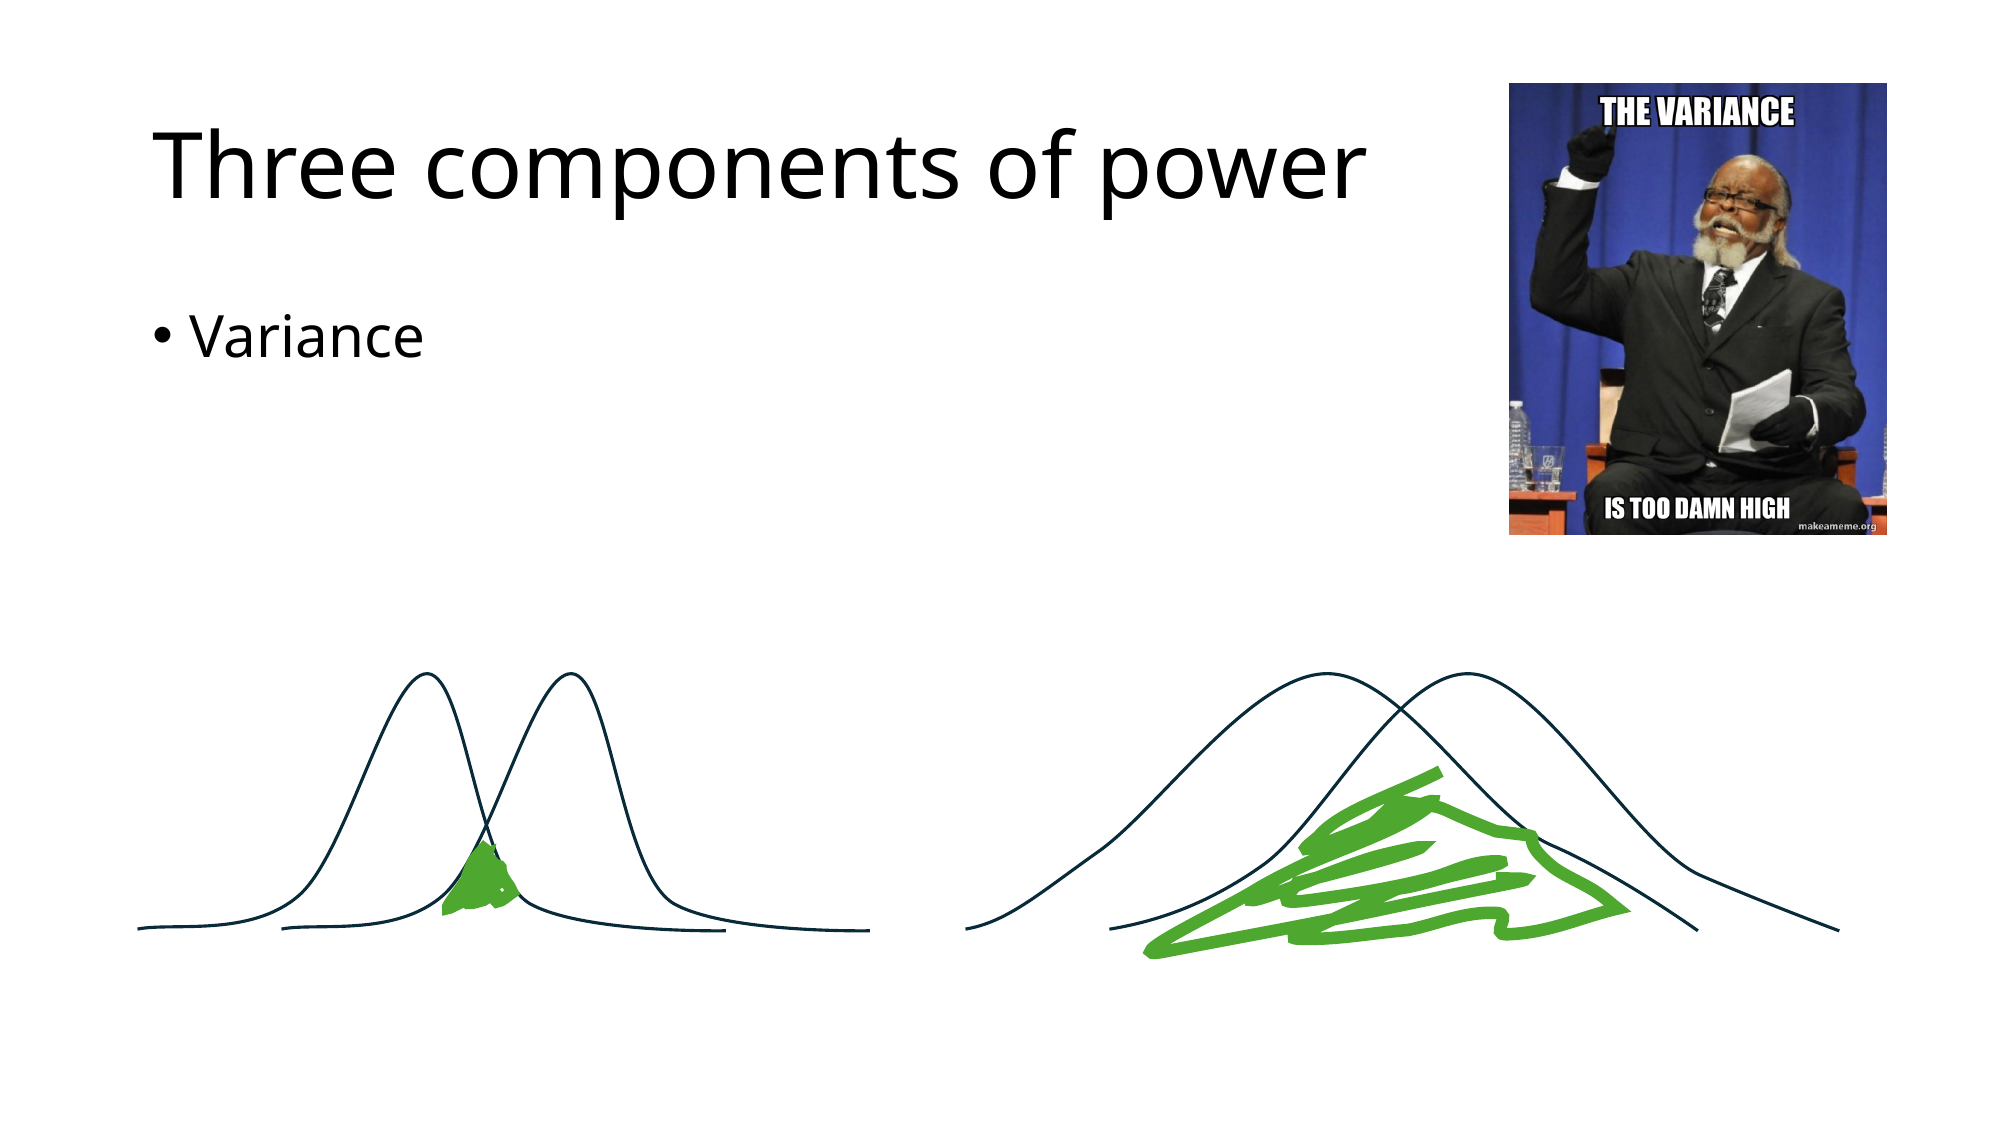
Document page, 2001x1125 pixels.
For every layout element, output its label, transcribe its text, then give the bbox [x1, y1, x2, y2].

title Three components of power [137, 59, 1863, 278]
text_box [137, 672, 487, 931]
text_box [1149, 770, 1620, 954]
list Variance [137, 299, 1863, 1014]
text_box [447, 843, 514, 910]
text_box [965, 672, 1400, 931]
text_box [1109, 672, 1840, 933]
picture [1509, 82, 1887, 535]
text_box [281, 672, 870, 933]
